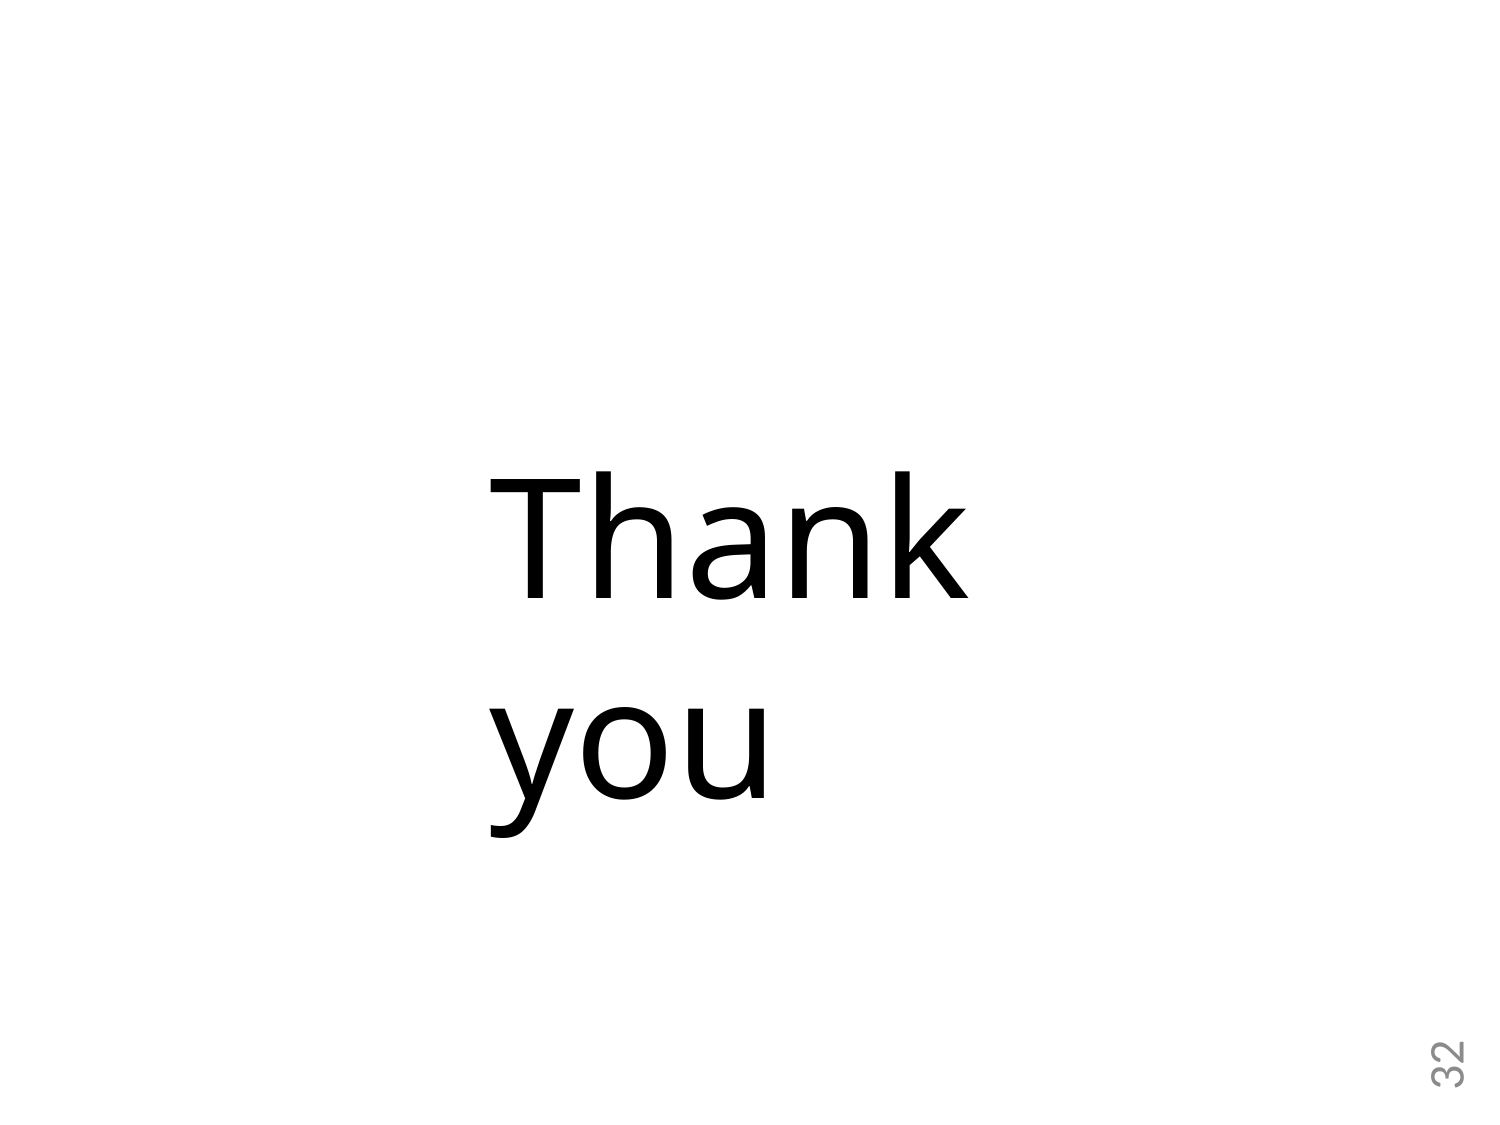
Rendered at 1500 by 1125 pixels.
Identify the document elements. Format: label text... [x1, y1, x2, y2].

slide_number 32 [1412, 1025, 1475, 1125]
text_box Thank you [474, 424, 1053, 840]
